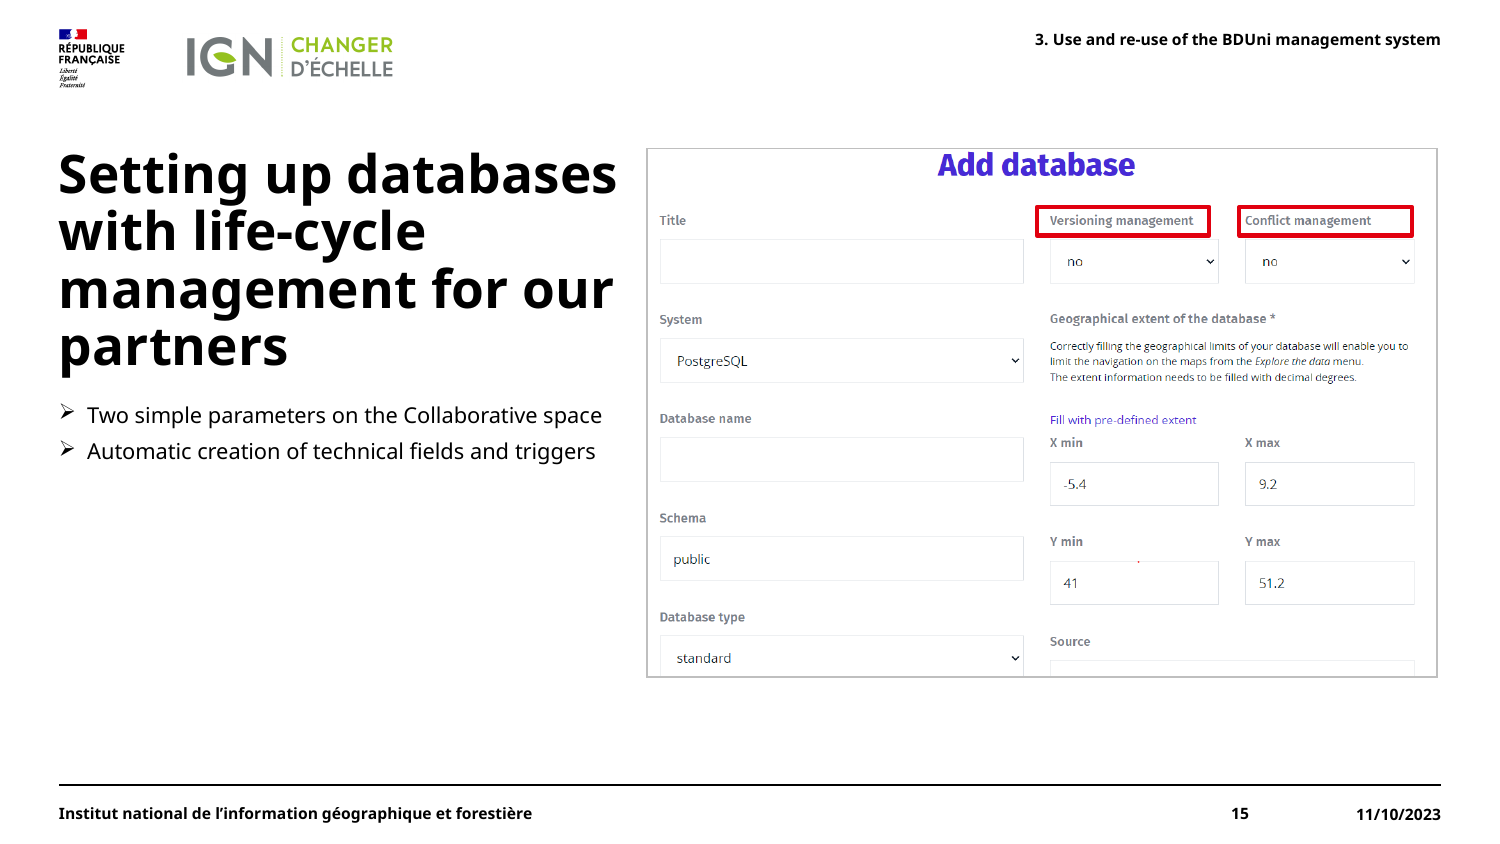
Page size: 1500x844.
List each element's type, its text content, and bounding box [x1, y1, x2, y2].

picture [47, 17, 136, 107]
slide_number 15 [1027, 784, 1249, 844]
list Use and re-use of the BDUni management system [543, 29, 1441, 89]
footer Institut national de l’information géographique et forestière [59, 784, 1027, 844]
title Setting up databases with life-cycle management for our partners [59, 147, 648, 266]
list Two simple parameters on the Collaborative space Automatic creation of technical fields and triggers [59, 401, 663, 724]
picture [647, 148, 1437, 677]
picture [182, 33, 397, 83]
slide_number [1249, 784, 1441, 844]
